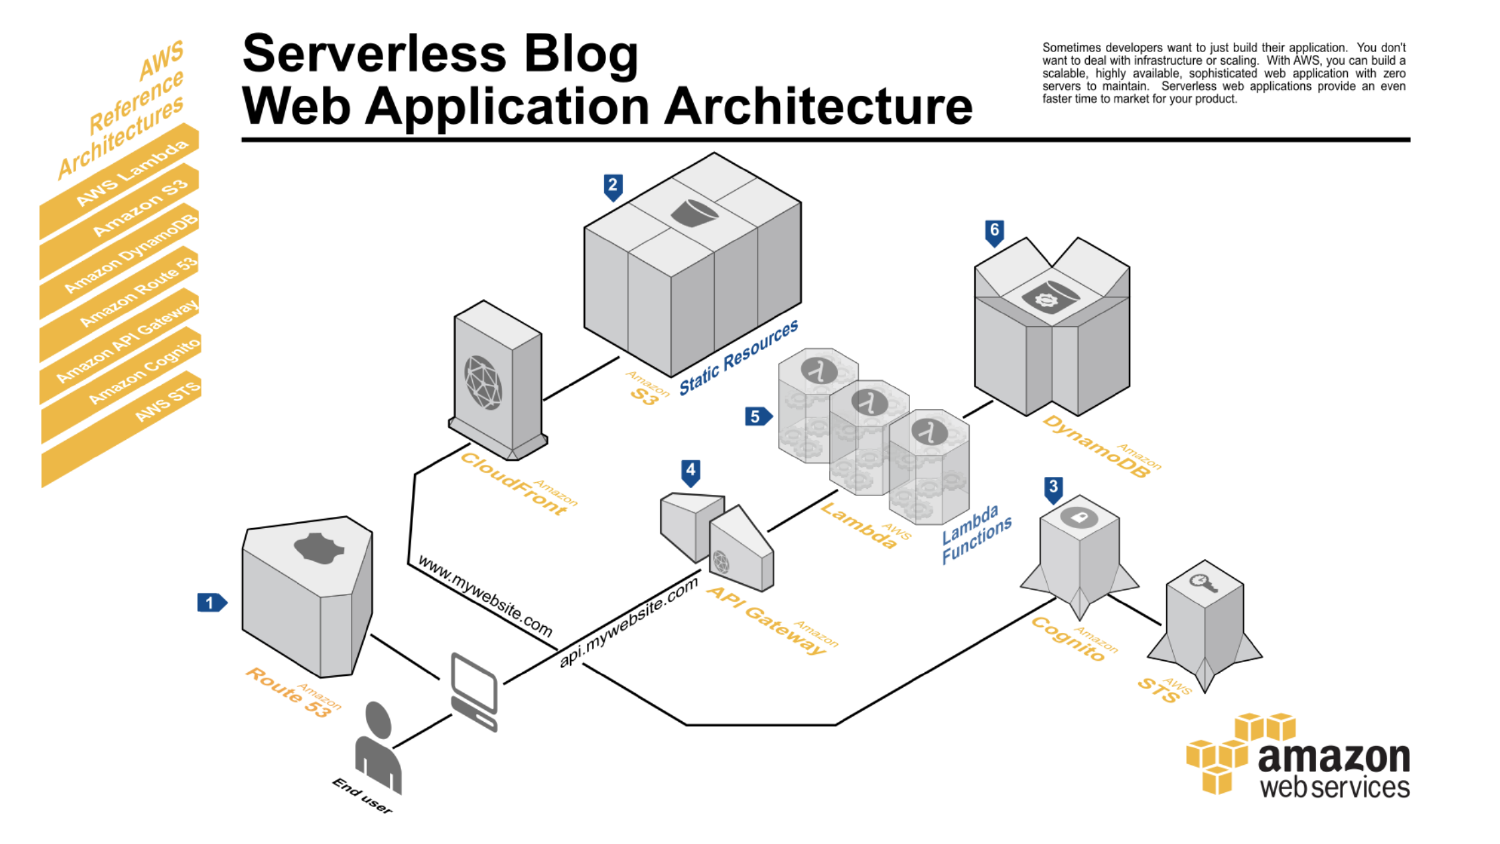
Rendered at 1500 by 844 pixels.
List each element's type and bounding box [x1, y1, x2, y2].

picture [24, 24, 1457, 819]
